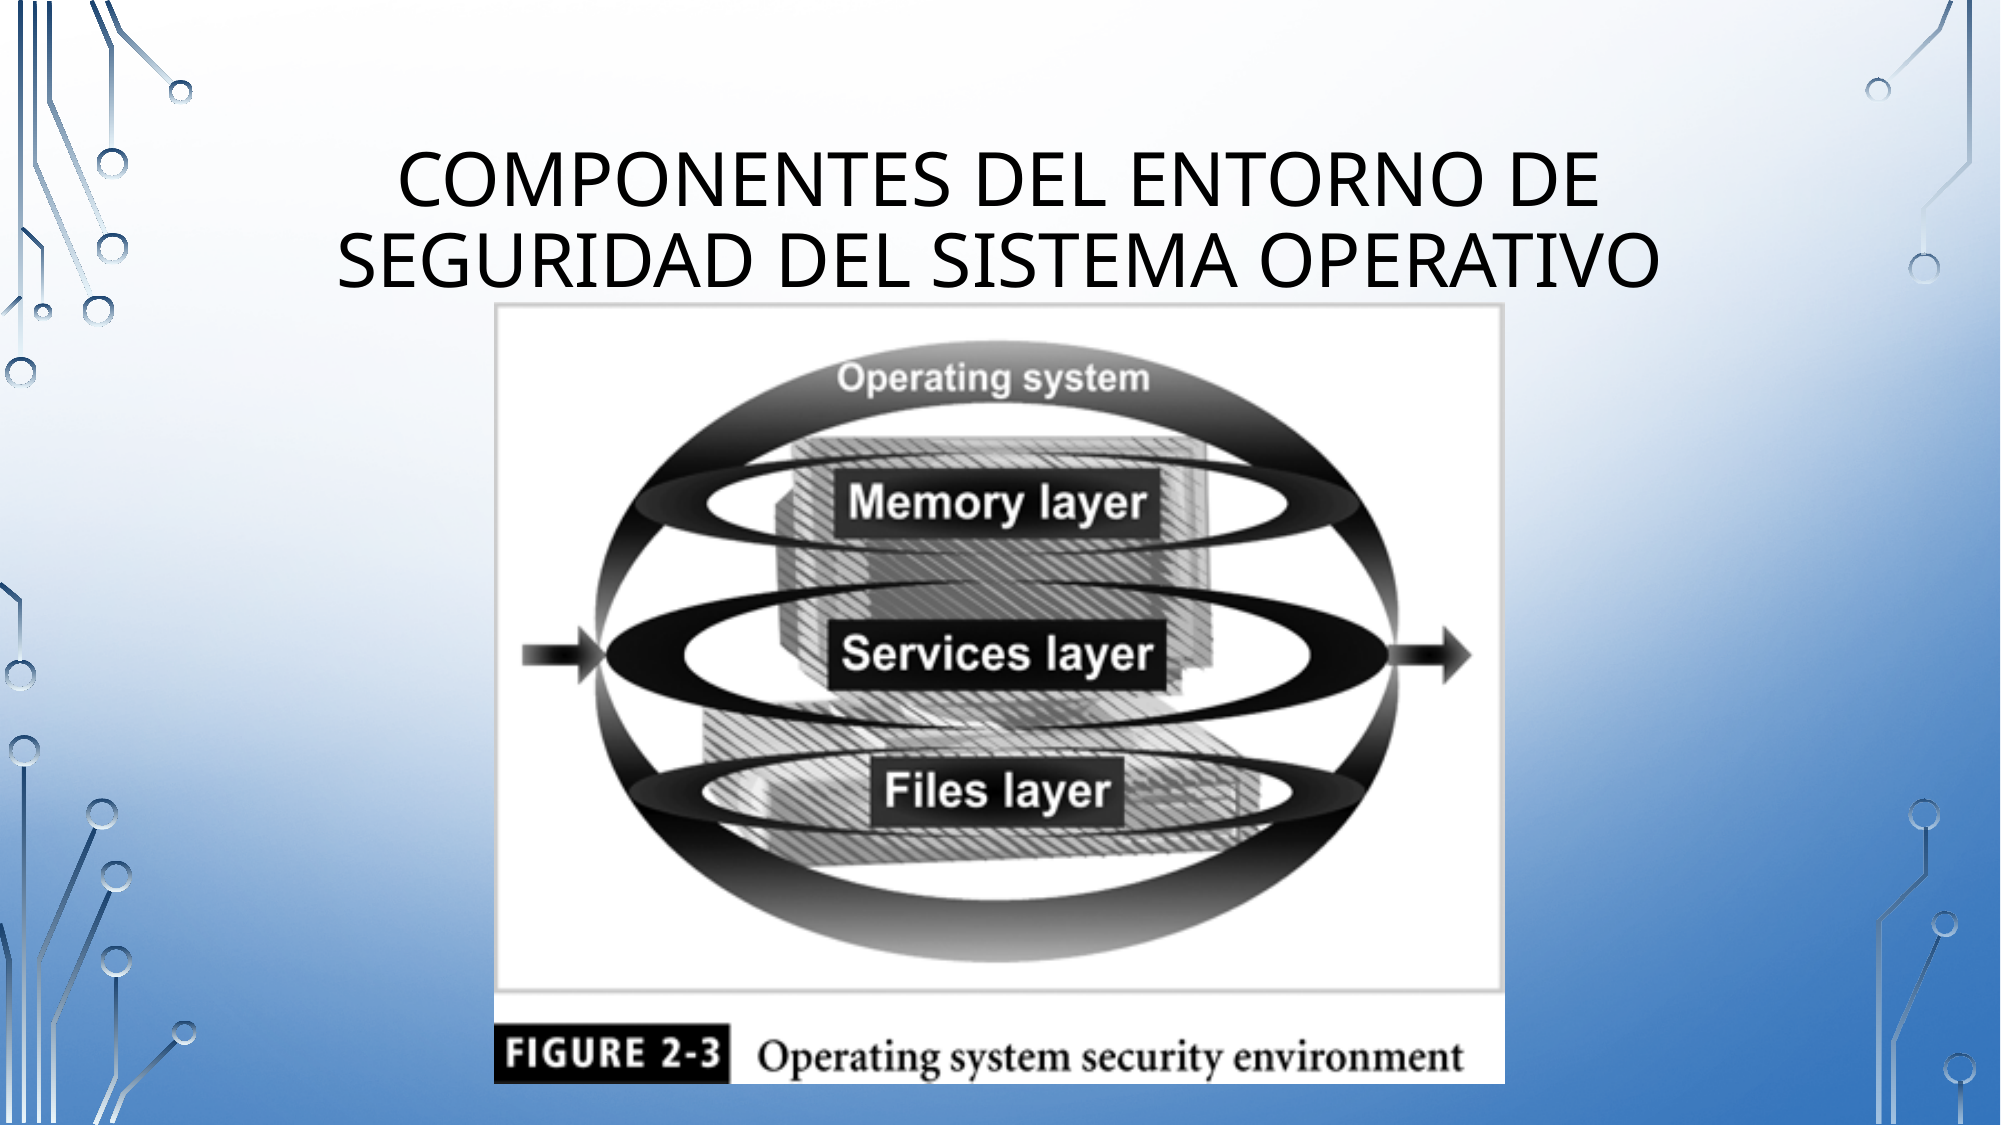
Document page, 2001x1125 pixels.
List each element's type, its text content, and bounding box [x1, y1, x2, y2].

title Componentes del Entorno de Seguridad del Sistema Operativo [187, 101, 1813, 344]
picture [494, 302, 1506, 1084]
